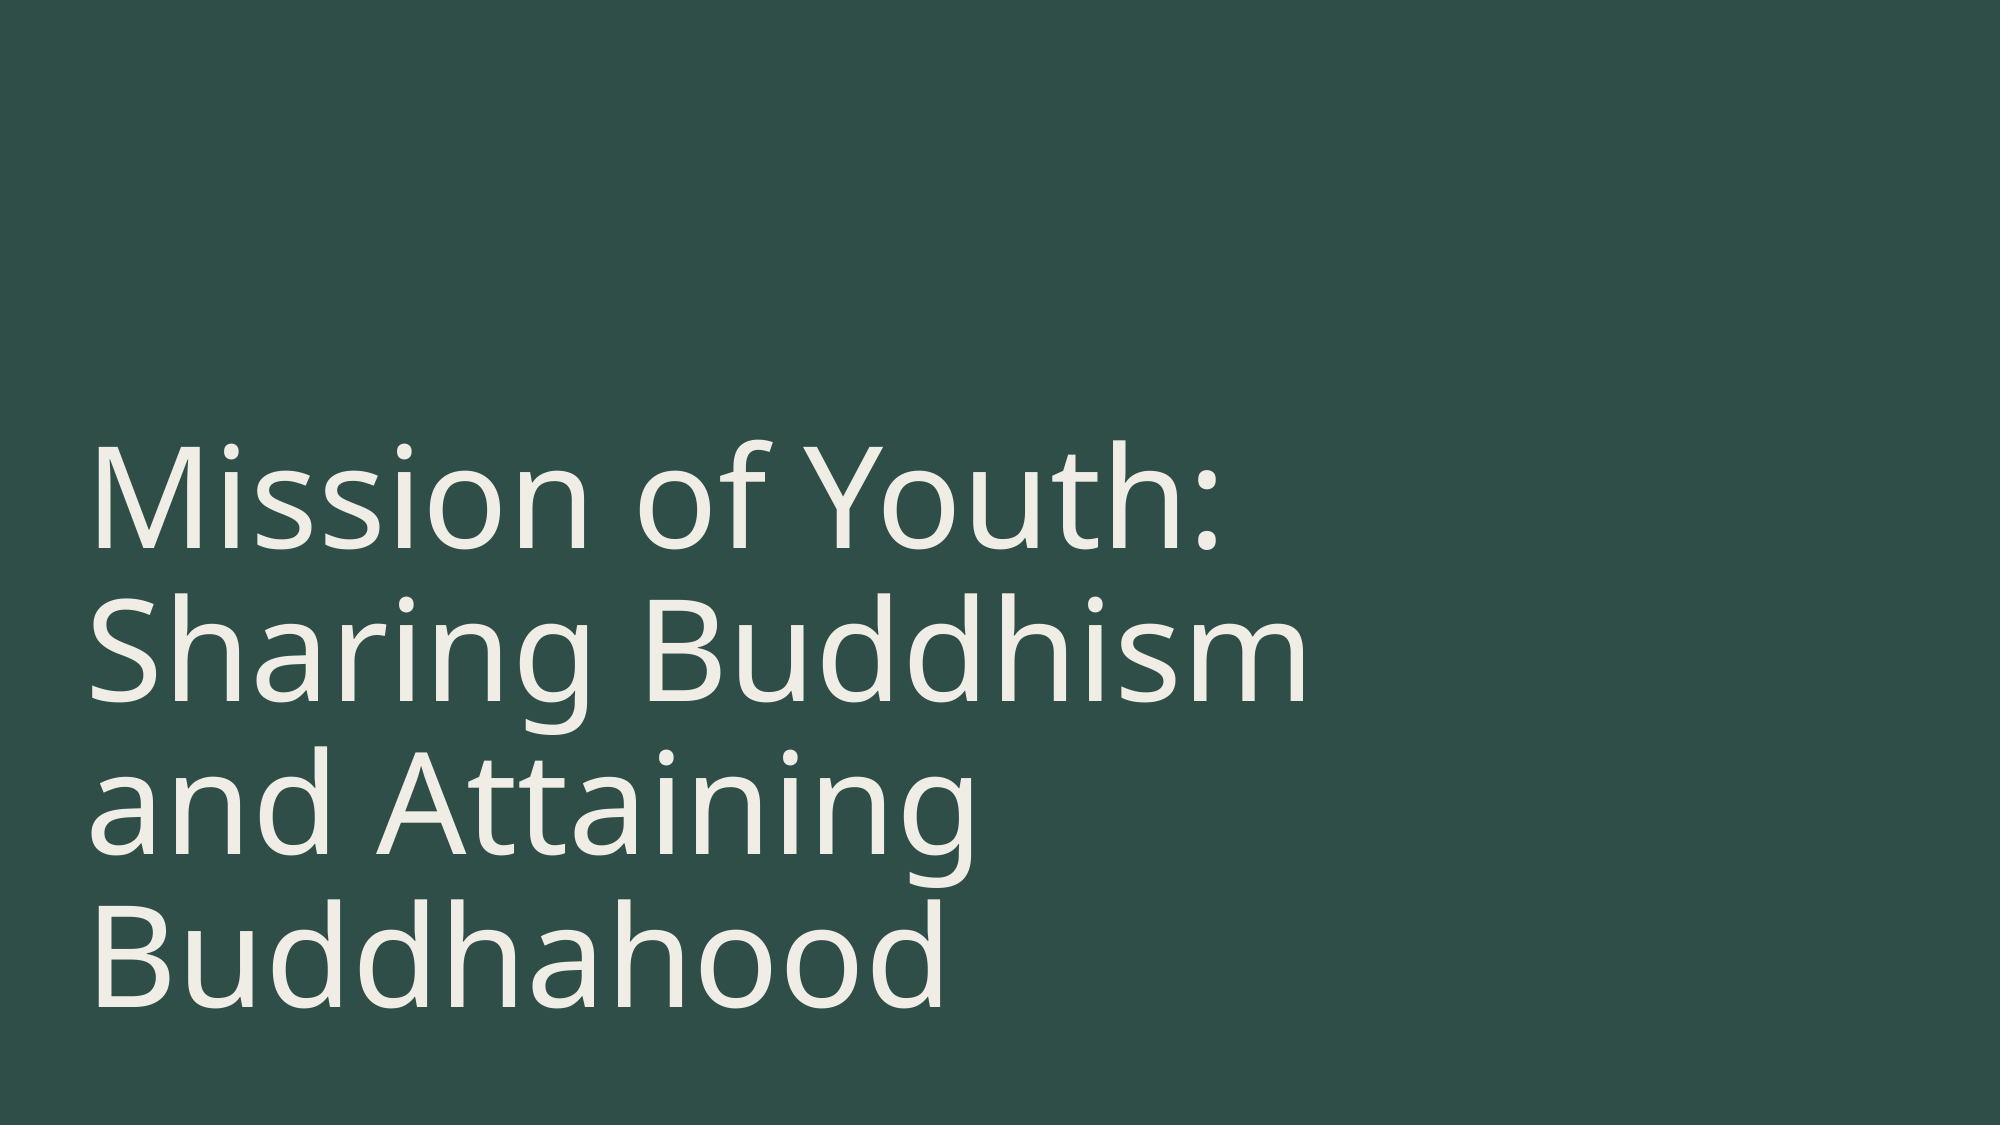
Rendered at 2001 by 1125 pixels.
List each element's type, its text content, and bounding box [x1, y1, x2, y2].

title Mission of Youth: Sharing Buddhism and Attaining Buddhahood [70, 296, 1346, 1046]
